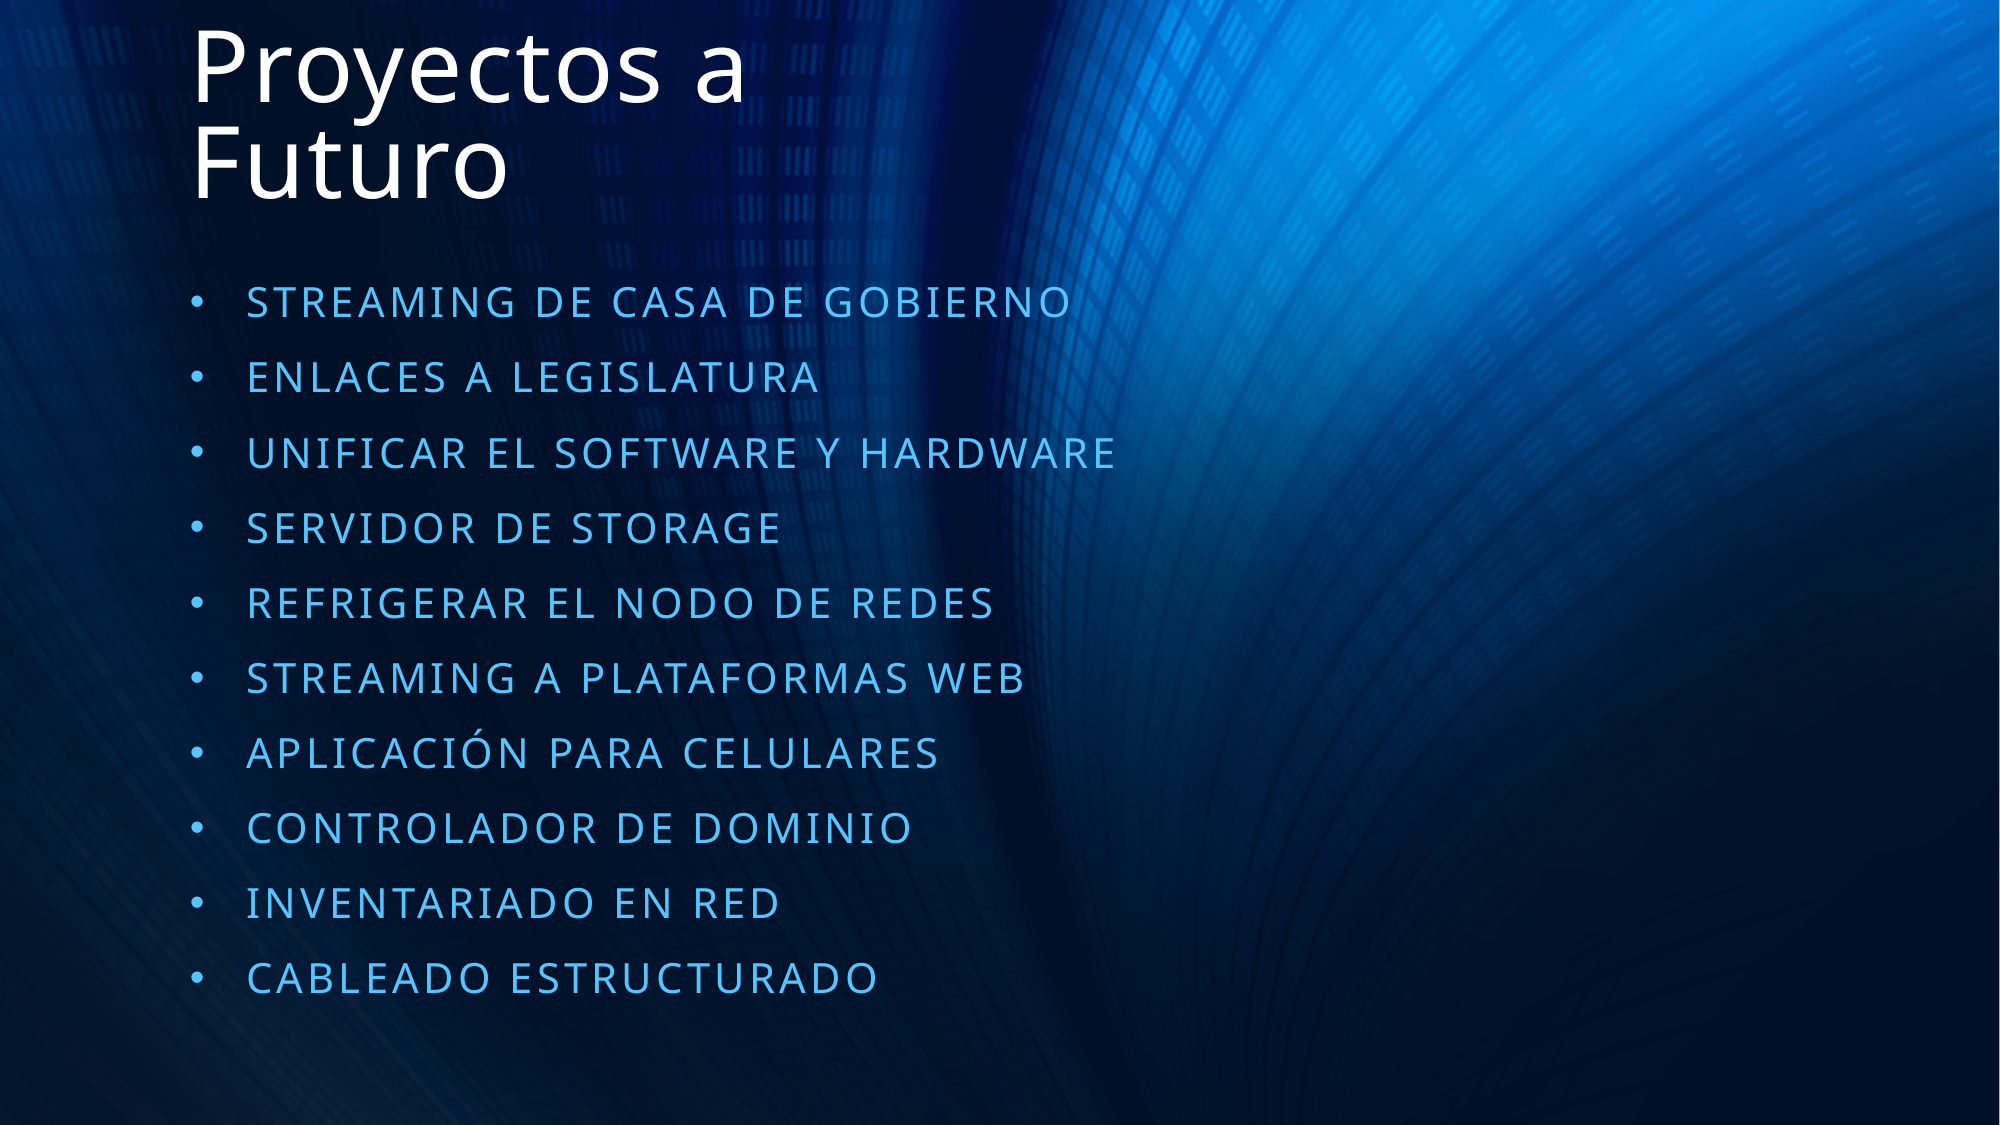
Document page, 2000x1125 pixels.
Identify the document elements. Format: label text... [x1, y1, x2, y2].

list Streaming de Casa de Gobierno enlaces a Legislatura Unificar el software y hardware Servidor de Storage Refrigerar el Nodo de Redes Streaming a plataformas Web aplicación para celulares Controlador de Dominio inventariado en Red cableado estructurado [174, 243, 1886, 1094]
picture [0, 0, 2000, 1125]
title Proyectos a Futuro [174, 54, 1072, 226]
